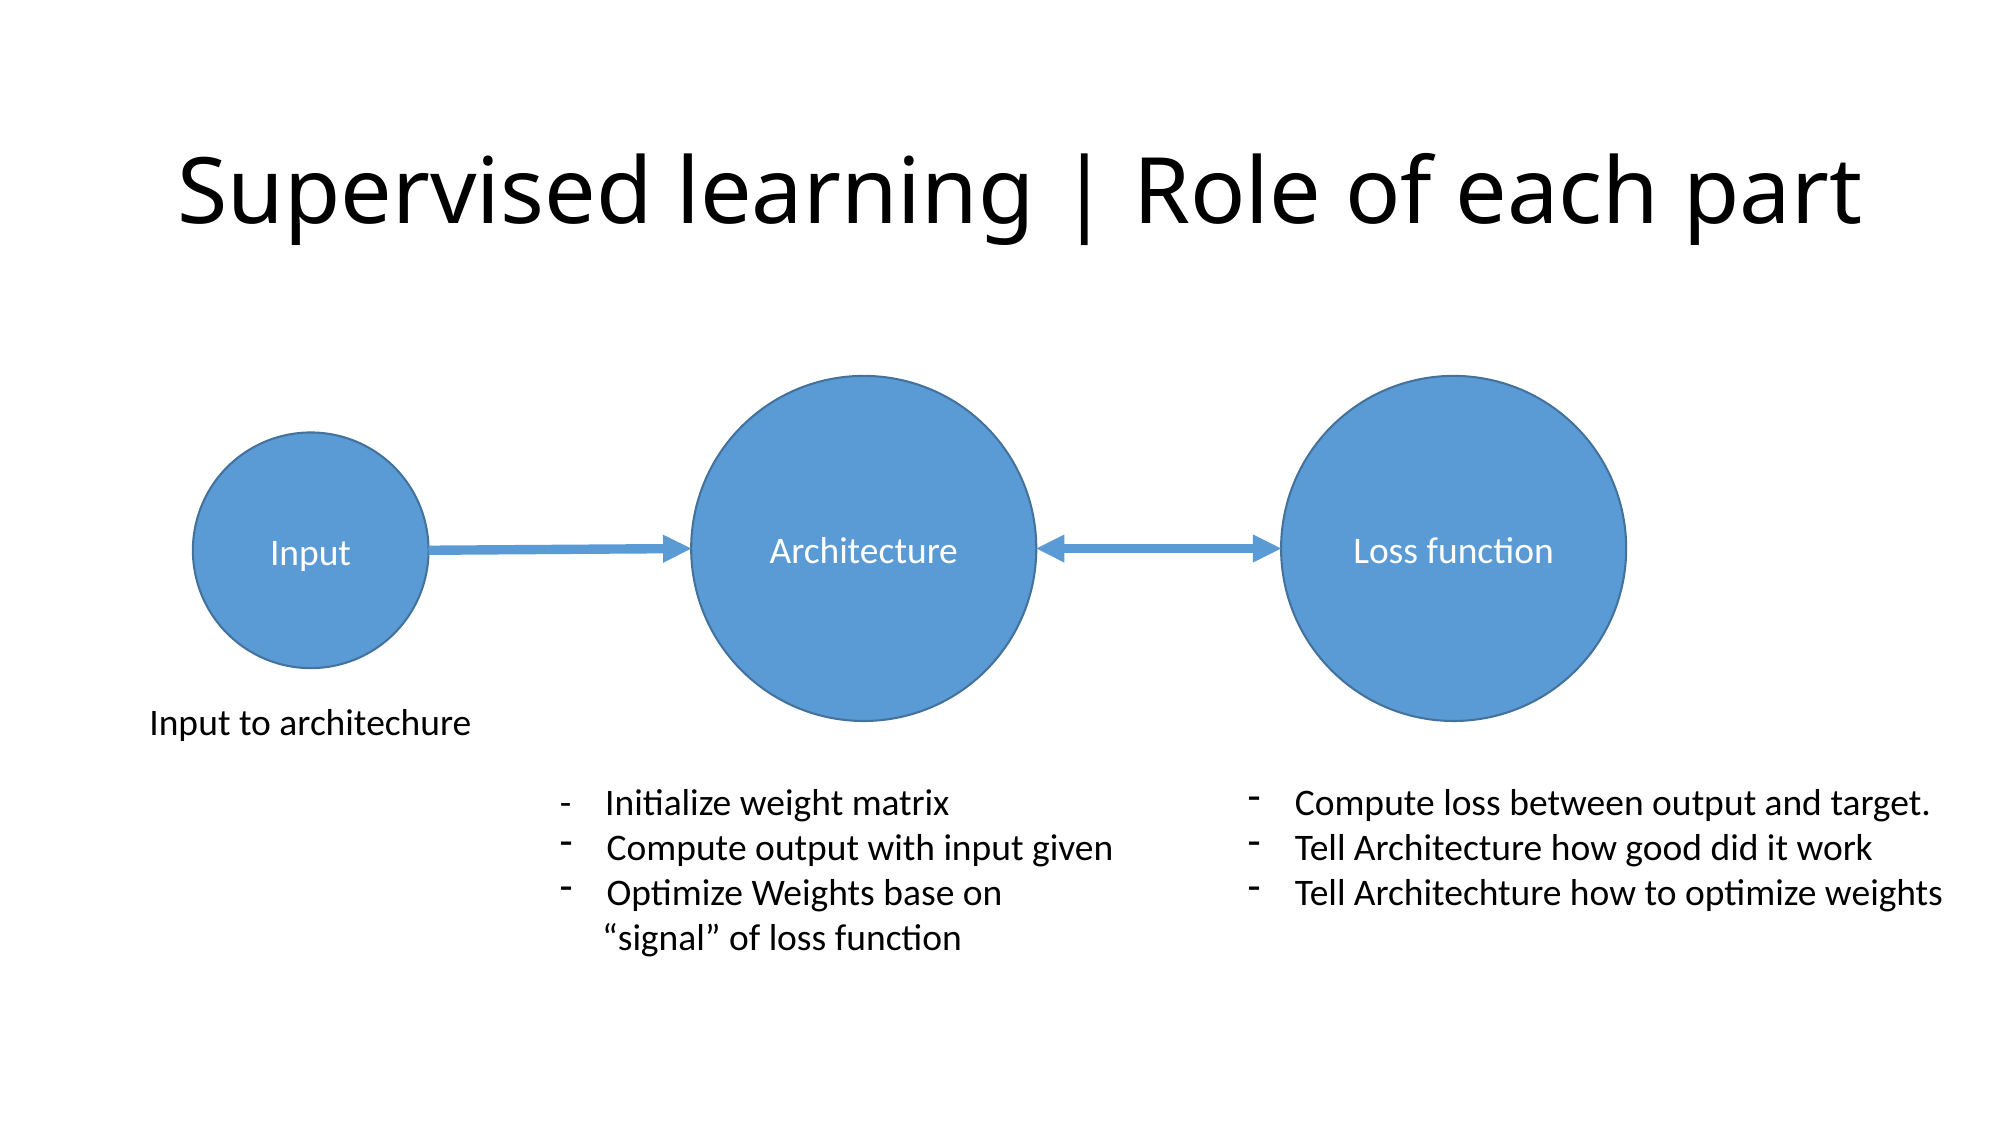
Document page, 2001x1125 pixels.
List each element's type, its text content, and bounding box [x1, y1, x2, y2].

text_box Architecture [690, 374, 1038, 723]
text_box Loss function [1280, 374, 1628, 723]
text_box Compute loss between output and target. Tell Architecture how good did it work Tell Architechture how to optimize weights [1233, 770, 1959, 921]
text_box - Initialize weight matrix Compute output with input given Optimize Weights base on “signal” of loss function [545, 770, 1129, 966]
text_box Input [191, 431, 430, 670]
text_box Input to architechure [134, 690, 487, 751]
text_box Supervised learning | Role of each part [162, 84, 1888, 303]
